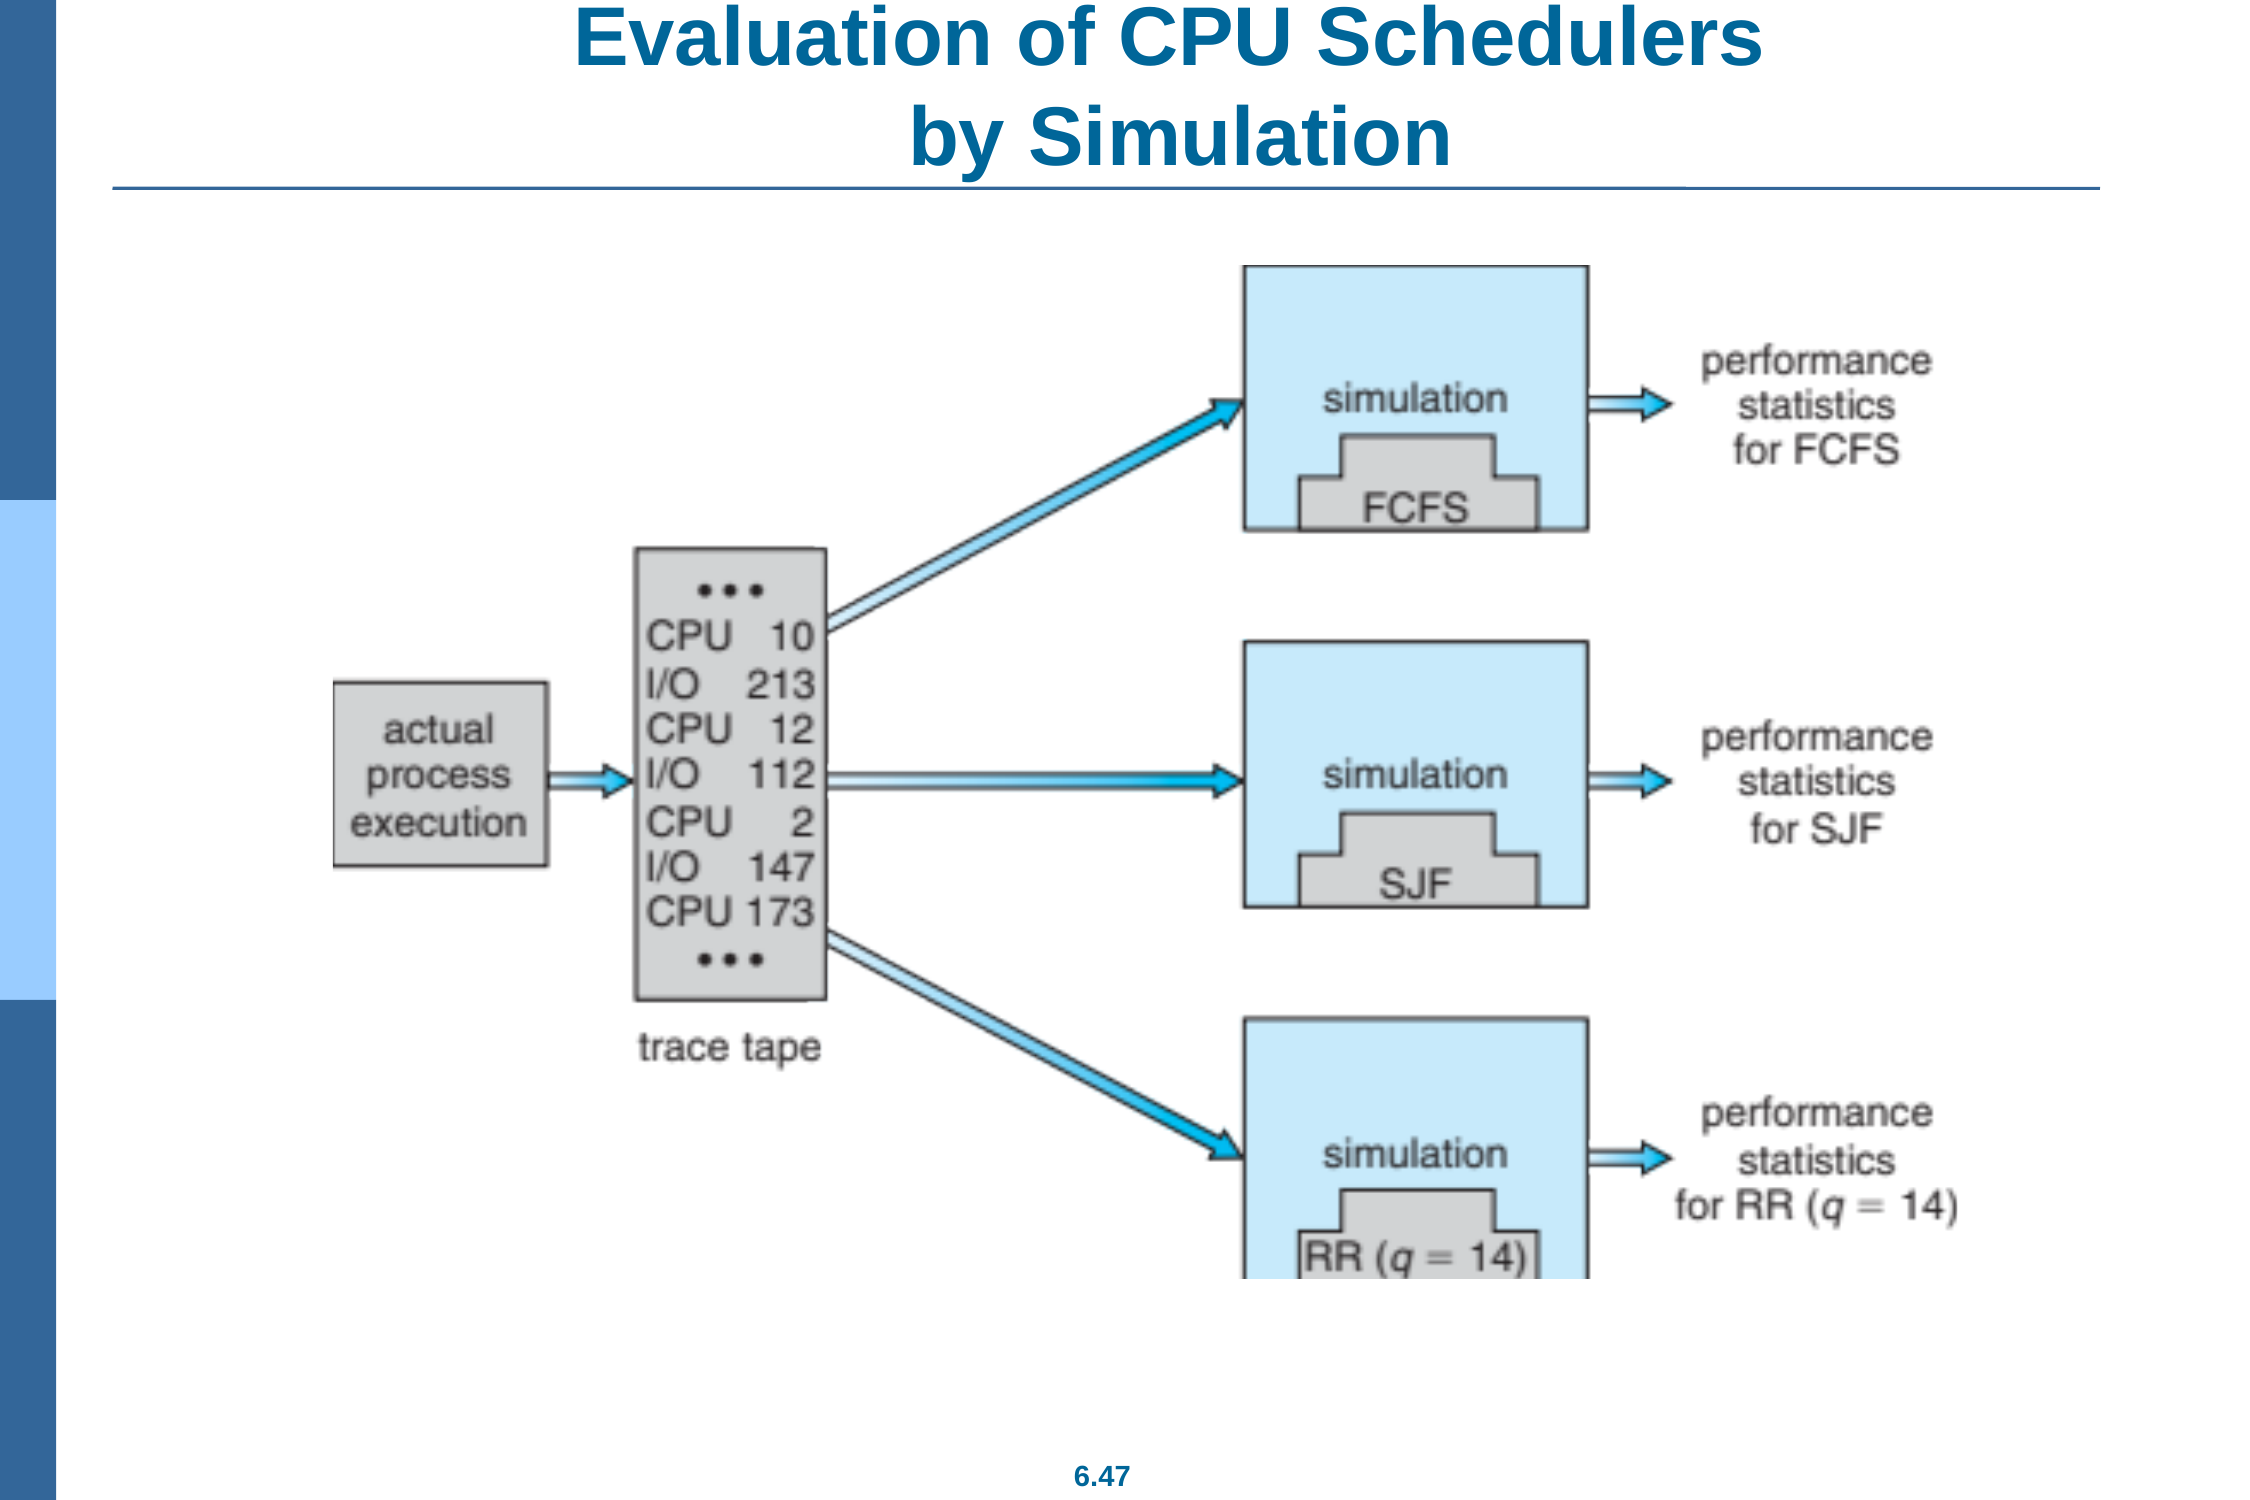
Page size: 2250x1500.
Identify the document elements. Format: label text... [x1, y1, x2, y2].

title Evaluation of CPU Schedulers by Simulation [168, 66, 2194, 193]
picture [332, 265, 1958, 1279]
